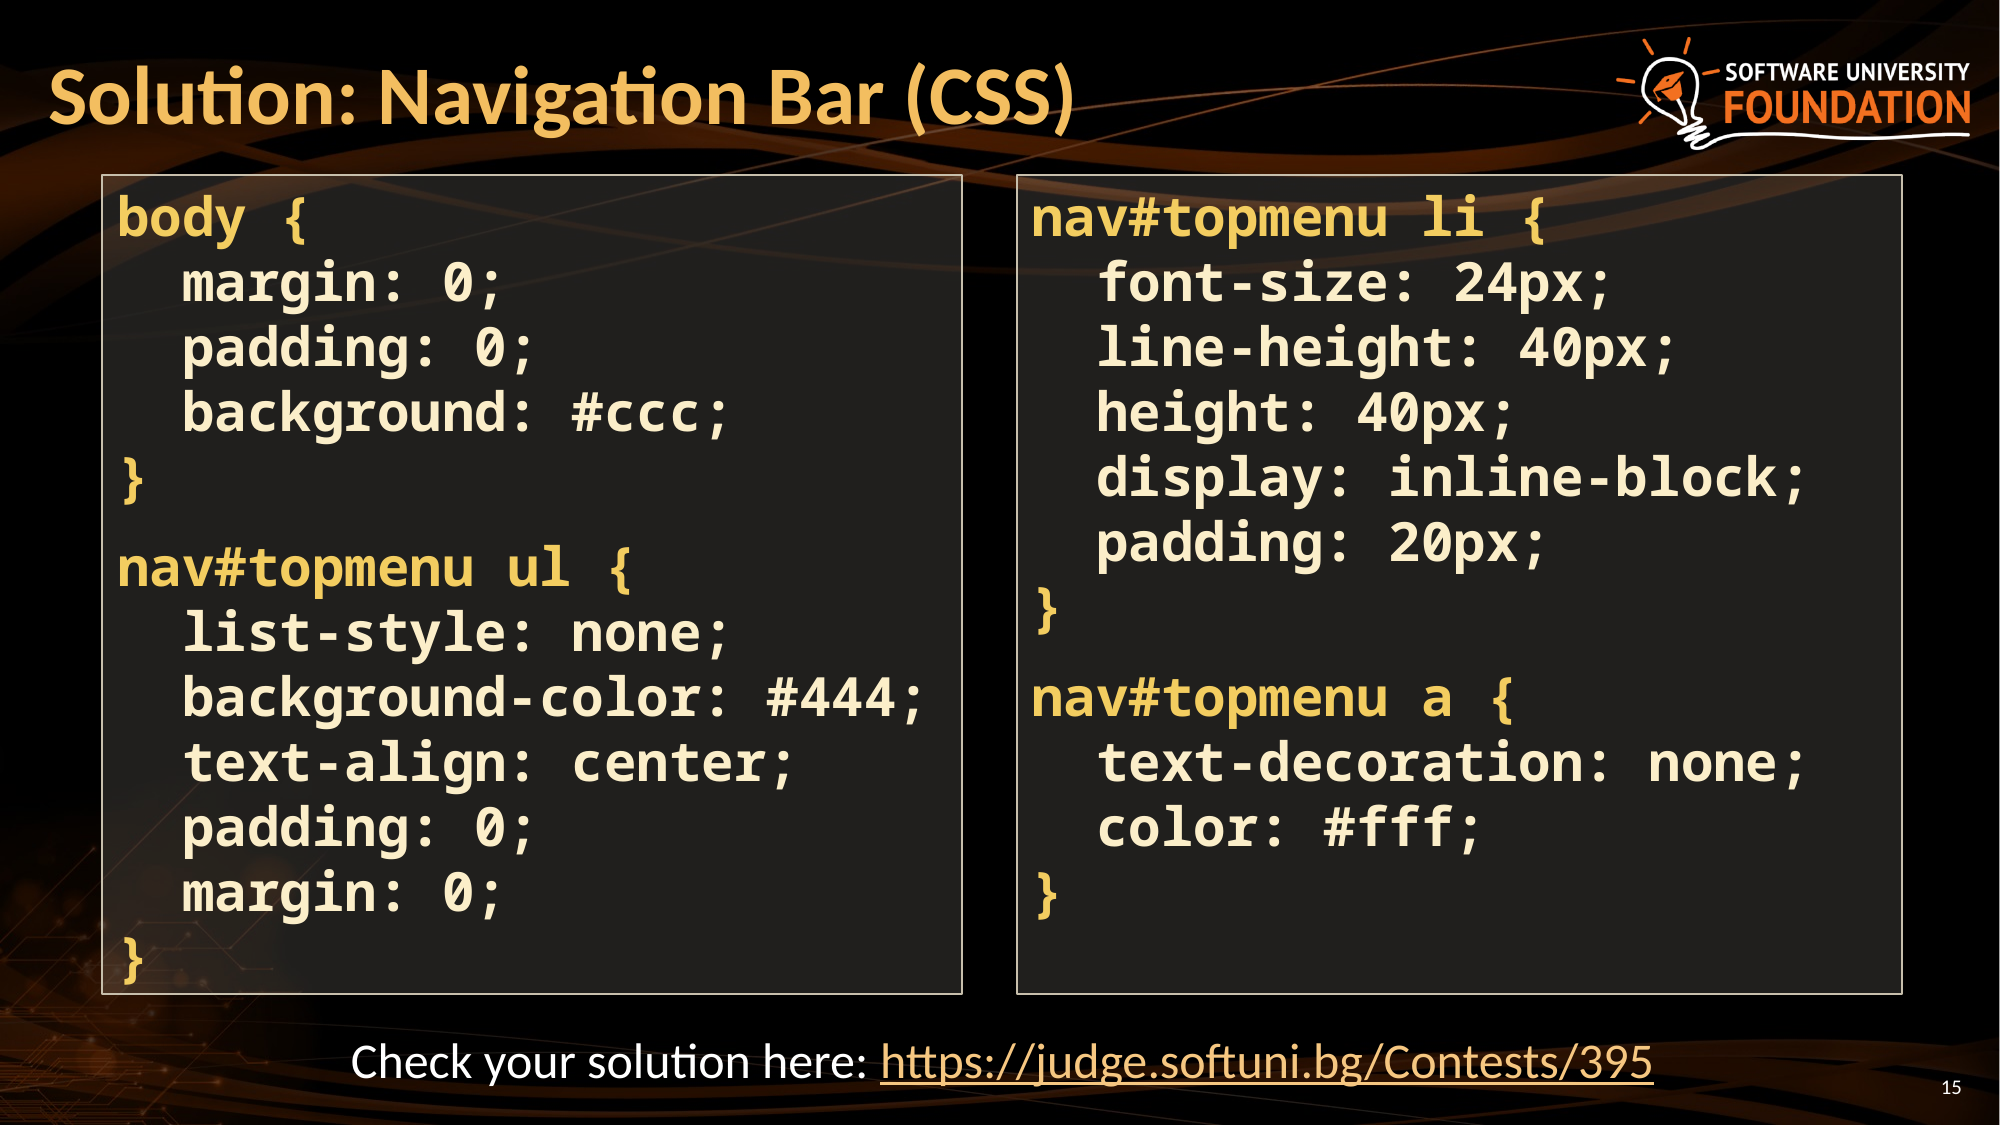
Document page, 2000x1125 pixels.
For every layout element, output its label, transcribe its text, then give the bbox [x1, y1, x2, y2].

slide_number 15 [1897, 1070, 1968, 1103]
text_box Check your solution here: https://judge.softuni.bg/Contests/395 [102, 1021, 1903, 1096]
text_box nav#topmenu li { font-size: 24px; line-height: 40px; height: 40px; display: inline-block; padding: 20px; } nav#topmenu a { text-decoration: none; color: #fff; } [1016, 174, 1902, 995]
title Solution: Navigation Bar (CSS) [30, 6, 1602, 189]
text_box body { margin: 0; padding: 0; background: #ccc; } nav#topmenu ul { list-style: none; background-color: #444; text-align: center; padding: 0; margin: 0; } [102, 174, 963, 995]
picture [0, 0, 2000, 1125]
